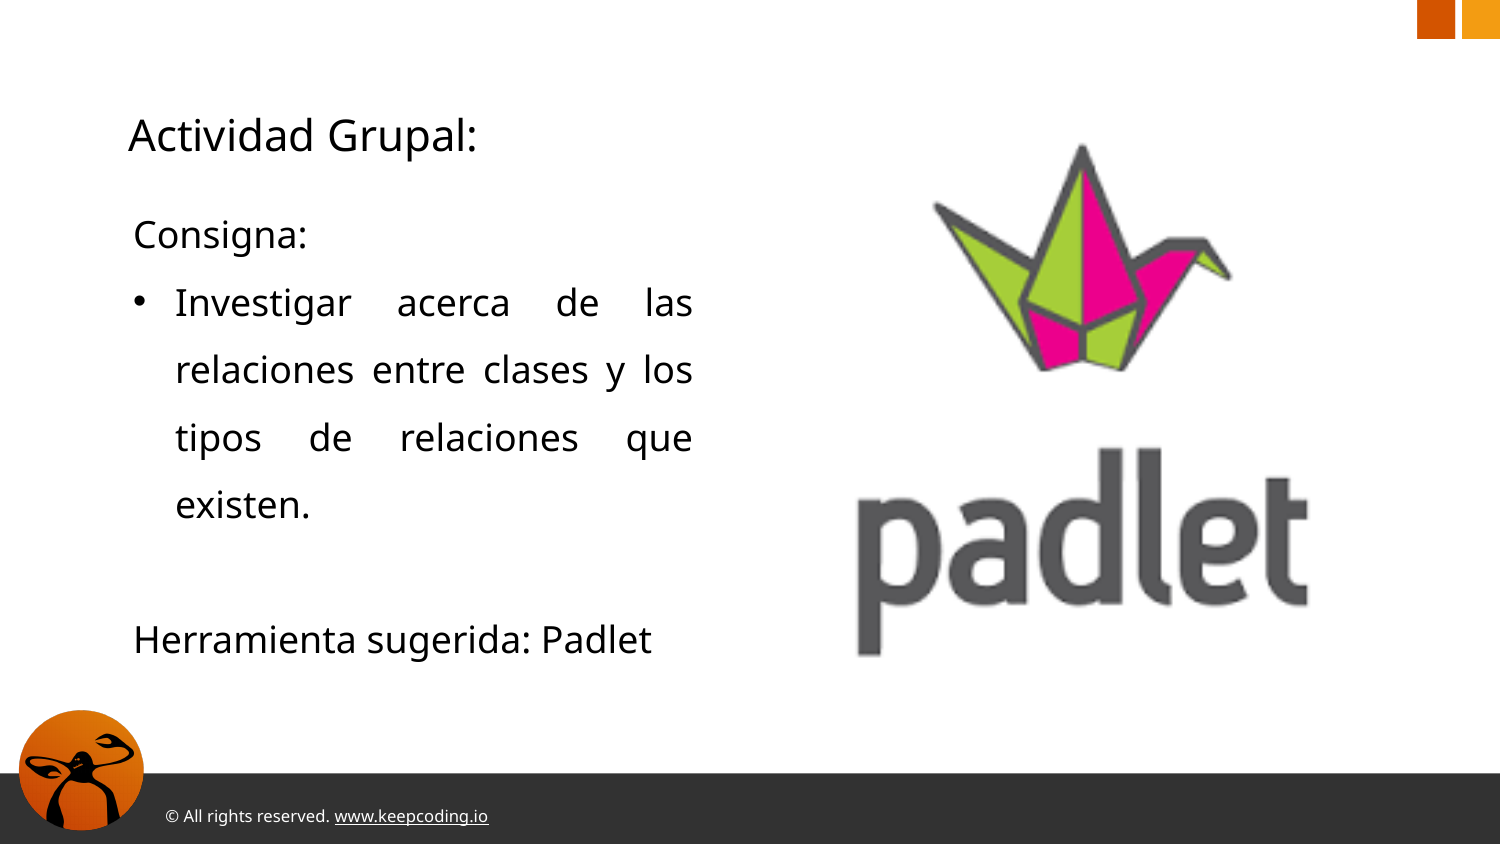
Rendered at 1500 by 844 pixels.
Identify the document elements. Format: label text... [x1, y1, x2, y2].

picture [774, 91, 1393, 710]
title Actividad Grupal: [128, 98, 769, 241]
picture [0, 676, 237, 844]
text_box Consigna: Investigar acerca de las relaciones entre clases y los tipos de relaciones que existen. Herramienta sugerida: Padlet [118, 181, 709, 669]
